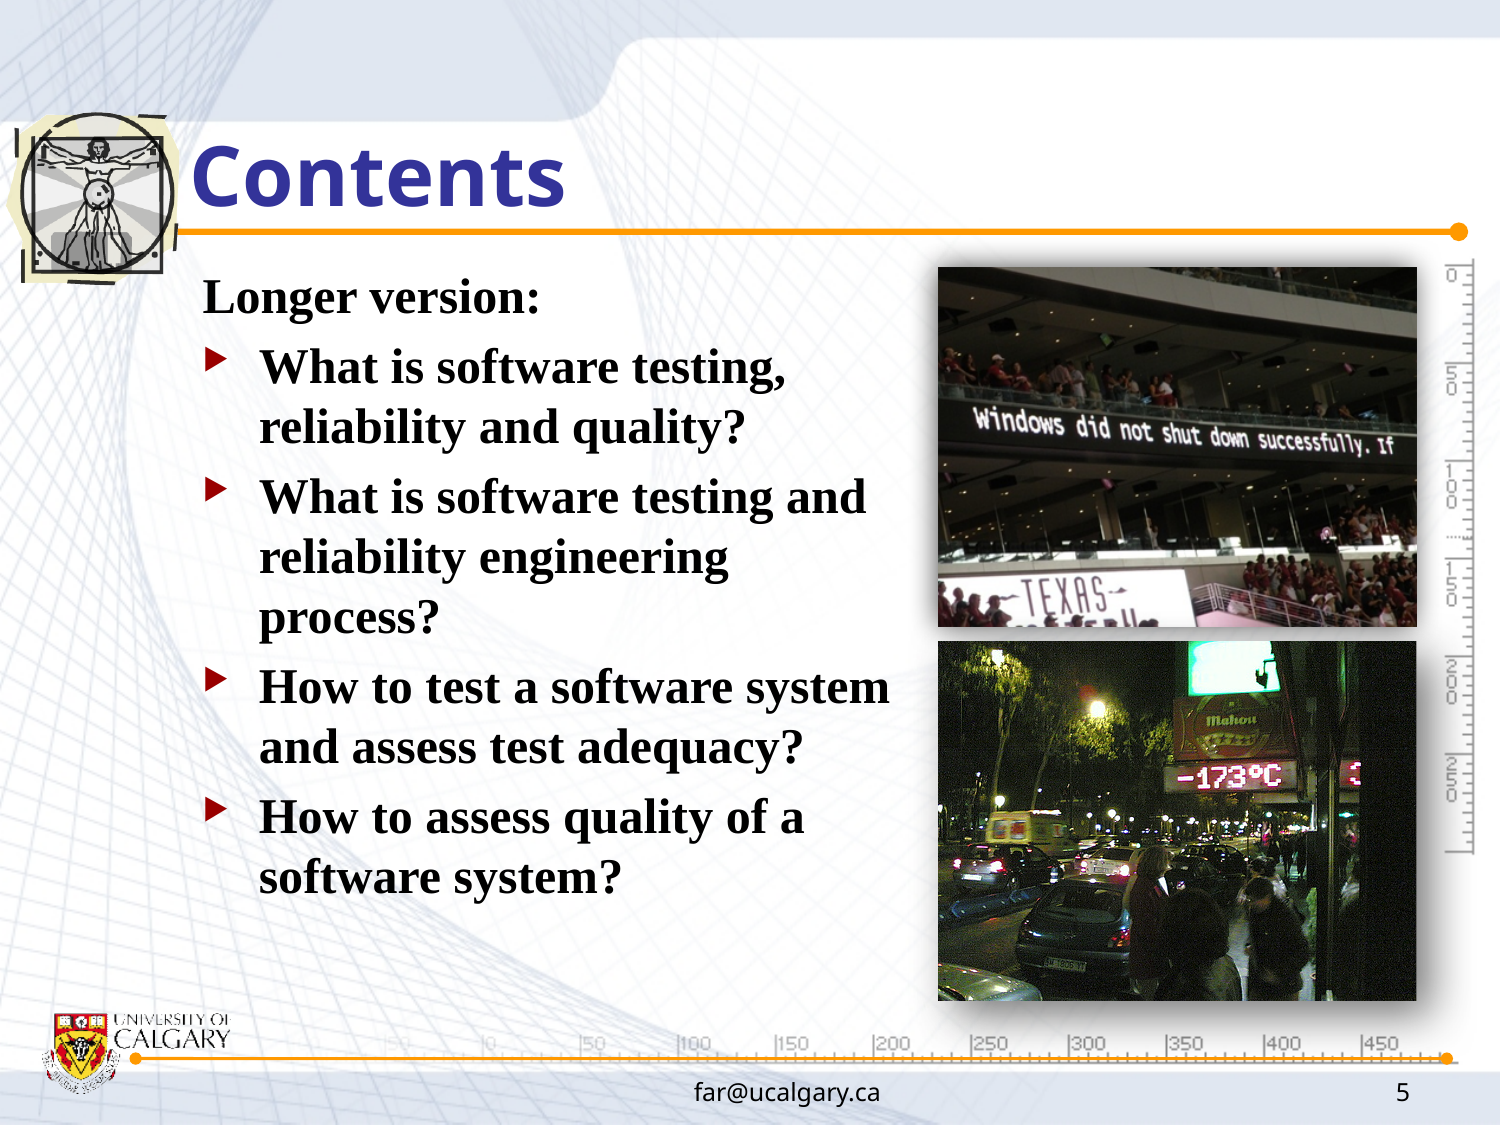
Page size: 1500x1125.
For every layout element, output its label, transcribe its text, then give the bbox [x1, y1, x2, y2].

list Longer version: What is software testing, reliability and quality? What is software testing and reliability engineering process? How to test a software system and assess test adequacy? How to assess quality of a software system? [187, 255, 928, 1000]
title Contents [174, 42, 1468, 231]
picture [0, 0, 1500, 1125]
footer far@ucalgary.ca [549, 1051, 1026, 1118]
slide_number 5 [1112, 1051, 1426, 1118]
